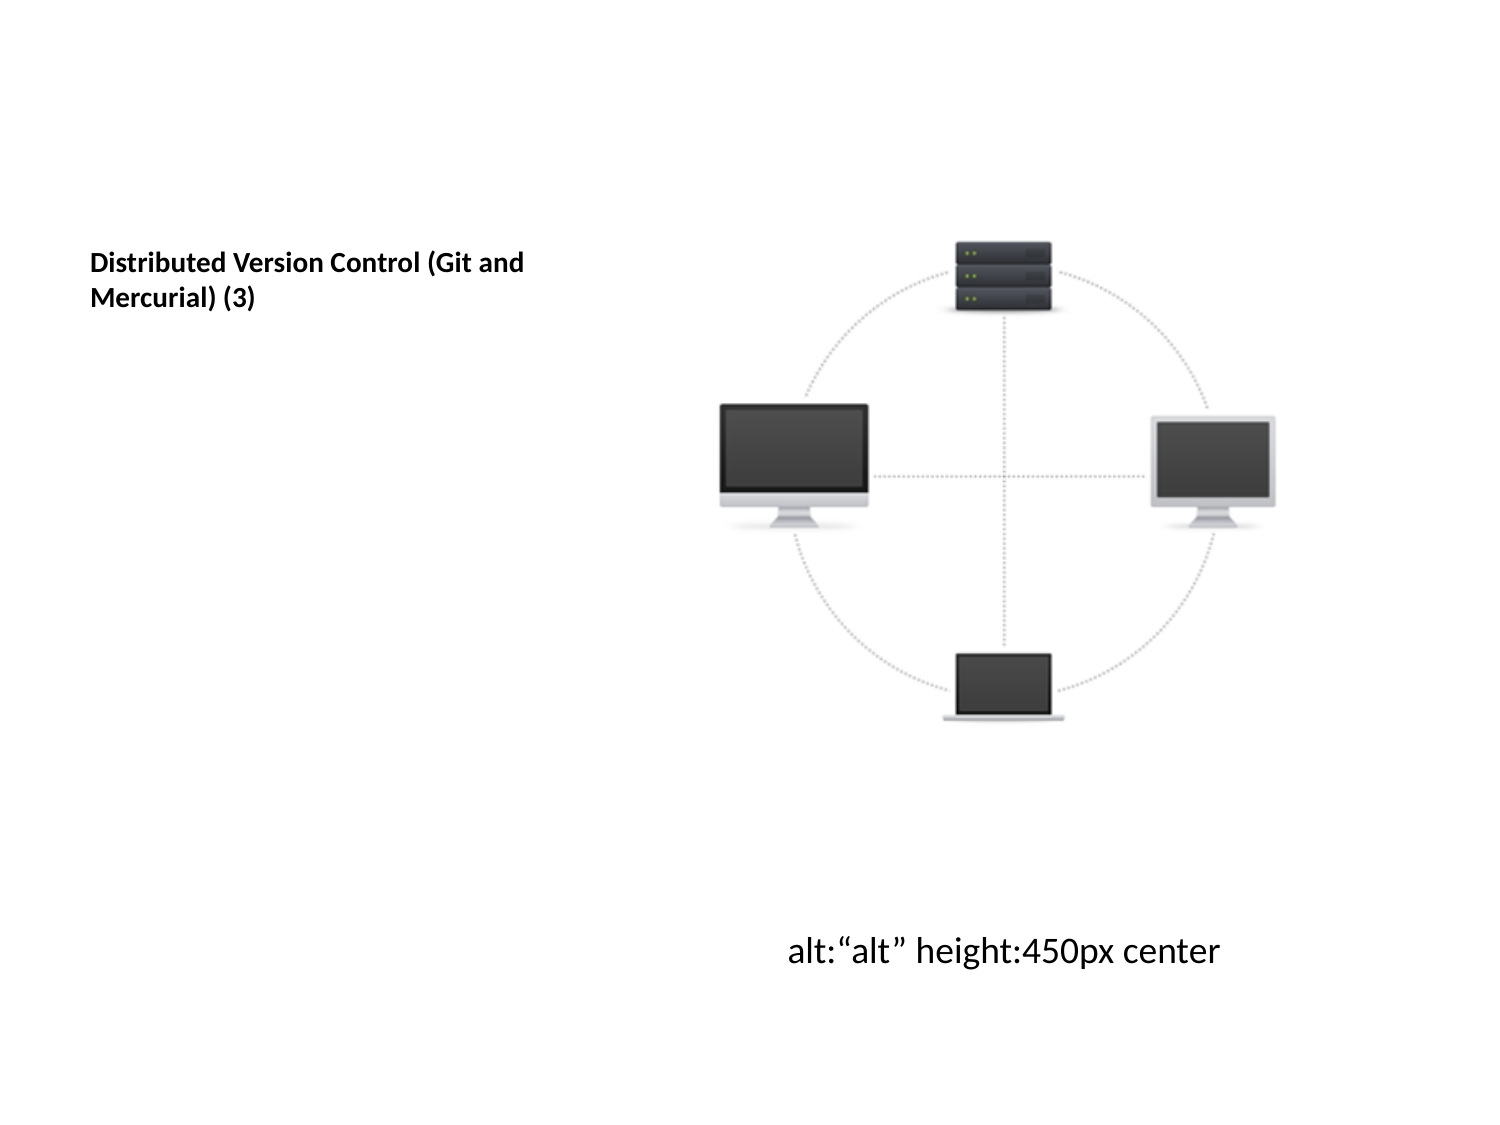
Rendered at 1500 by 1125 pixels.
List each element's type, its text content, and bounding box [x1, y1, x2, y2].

list Distributed Version Control (Git and Mercurial) (3) [75, 235, 569, 1005]
picture [585, 193, 1424, 769]
text_box alt:“alt” height:450px center [585, 918, 1423, 1003]
